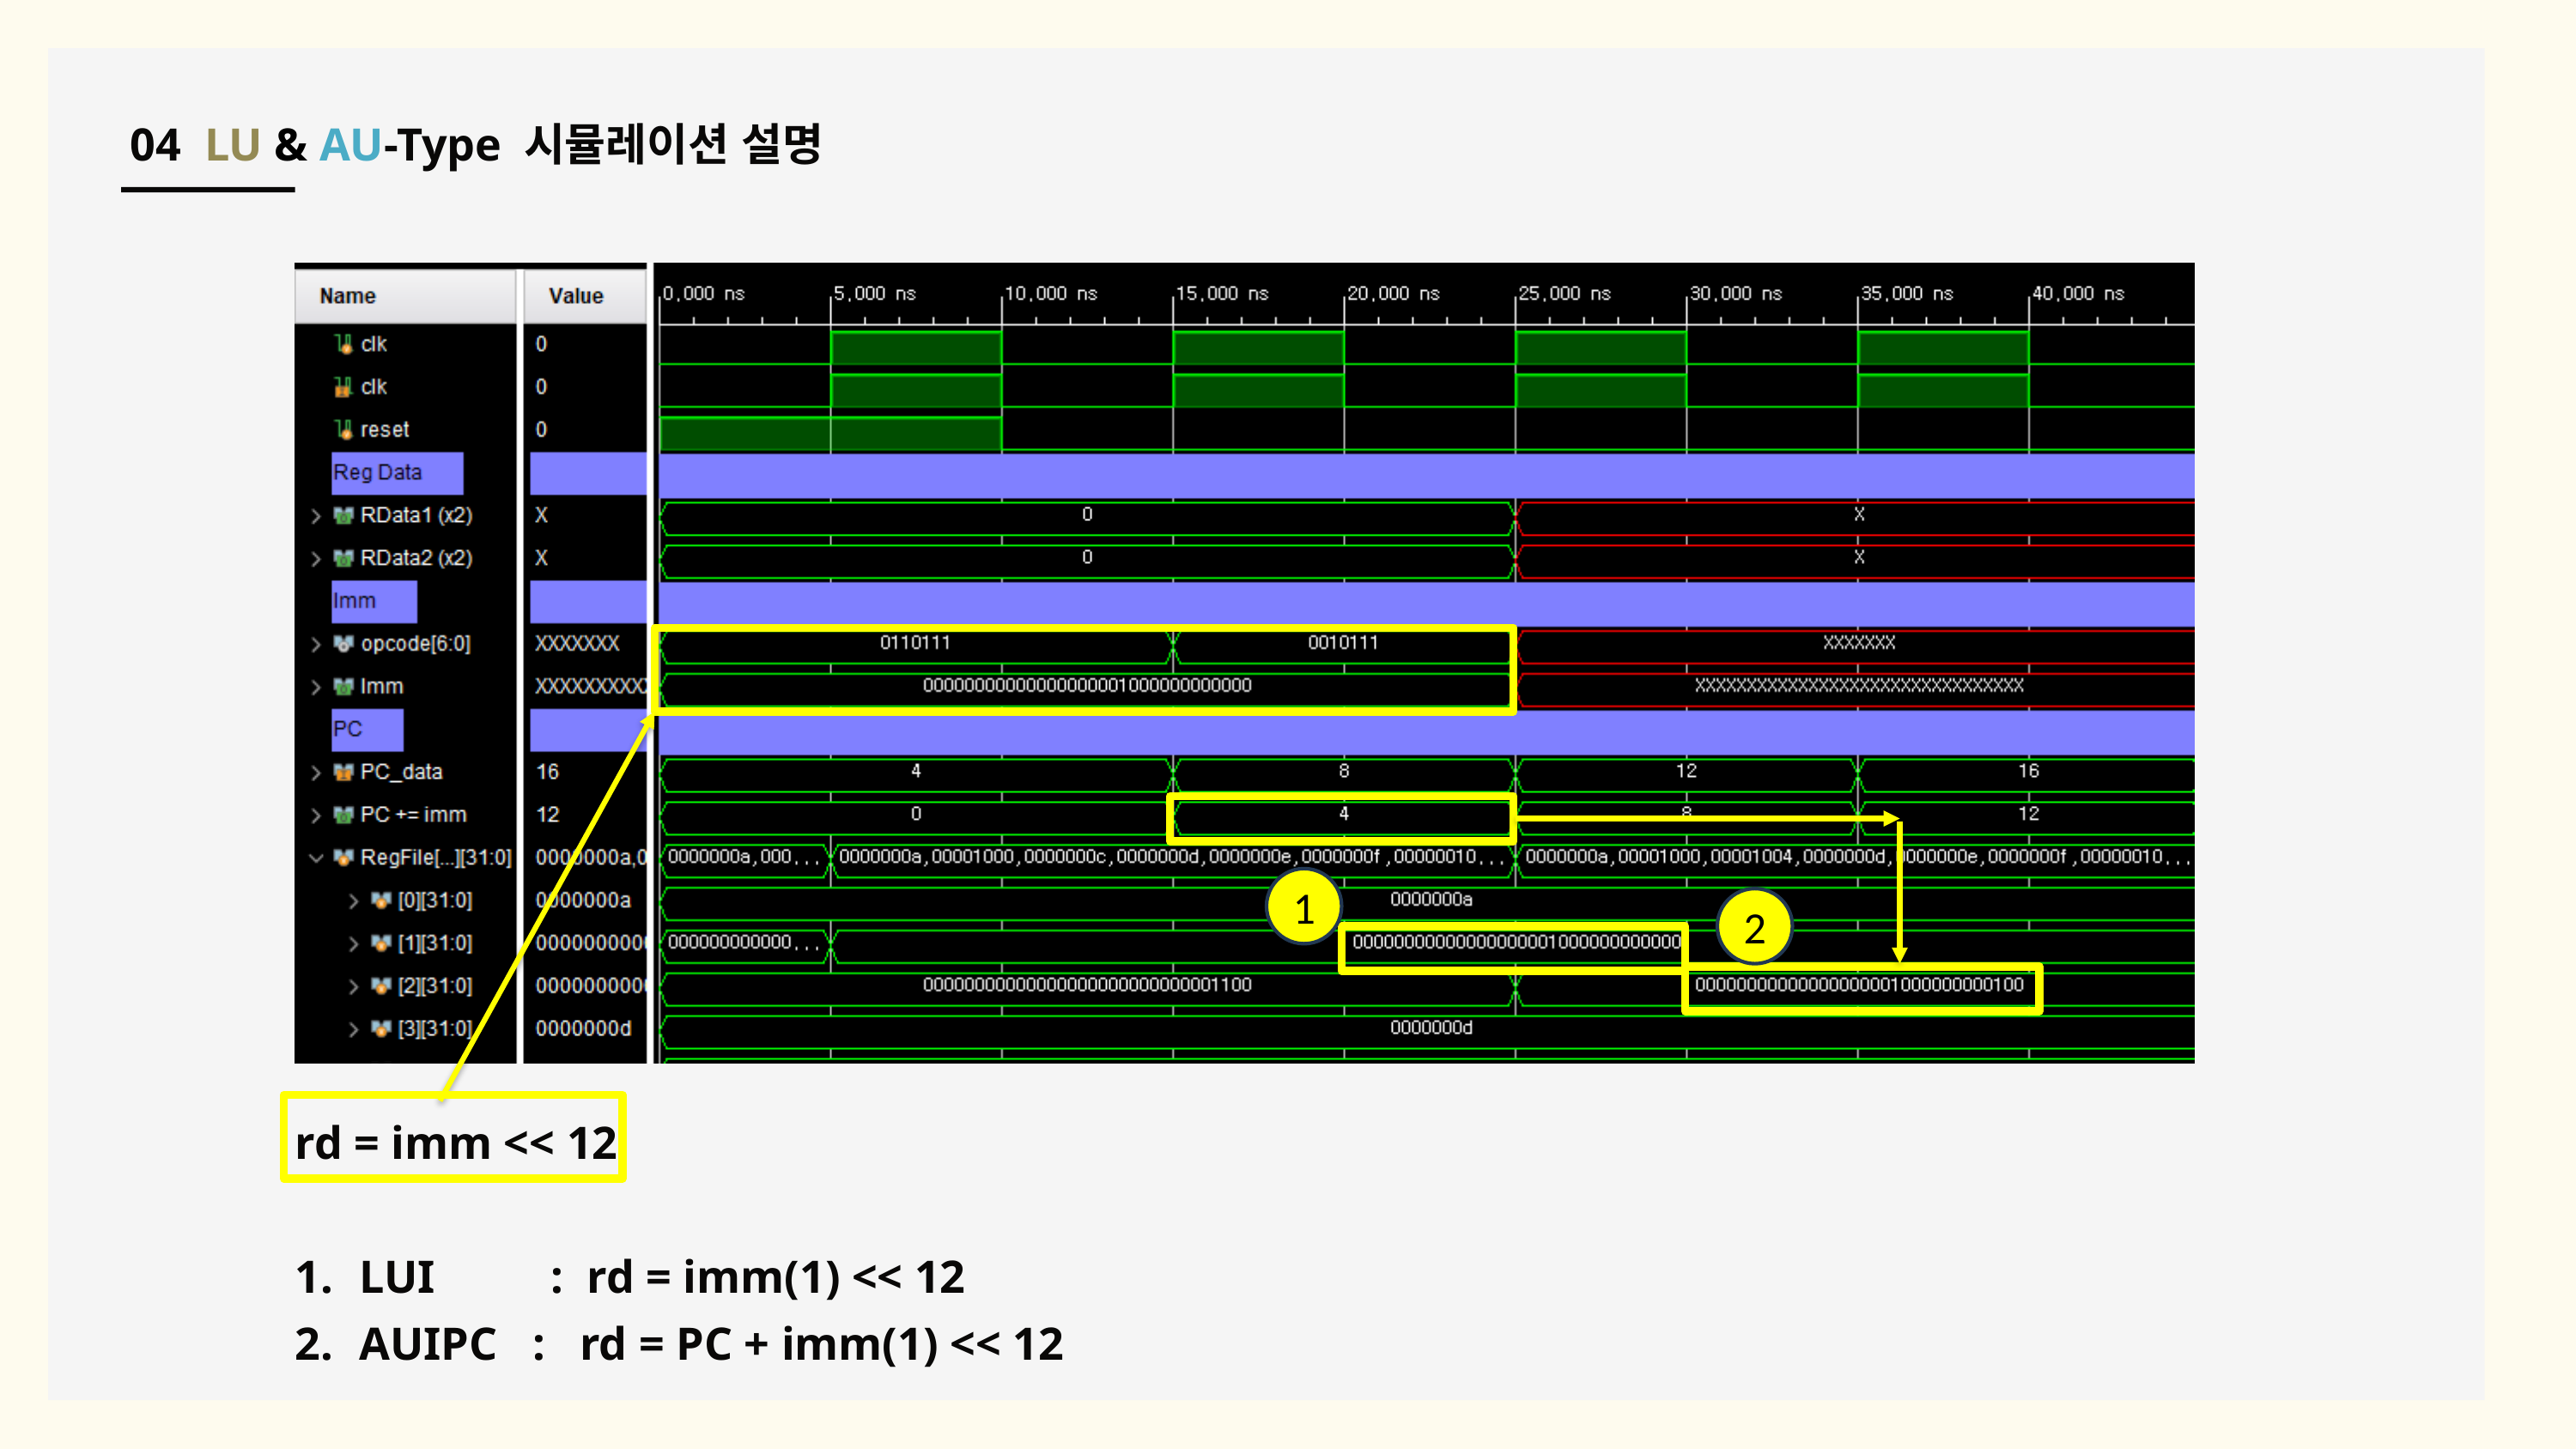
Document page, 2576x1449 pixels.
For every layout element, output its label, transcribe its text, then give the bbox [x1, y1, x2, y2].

text_box rd = imm << 12 LUI : rd = imm(1) << 12 AUIPC : rd = PC + imm(1) << 12 [295, 1100, 1476, 1369]
text_box [283, 1093, 624, 1180]
text_box [48, 48, 2485, 1401]
picture [295, 262, 2196, 1064]
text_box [440, 711, 655, 1101]
text_box 04 LU & AU-Type 시뮬레이션 설명 [130, 107, 859, 171]
